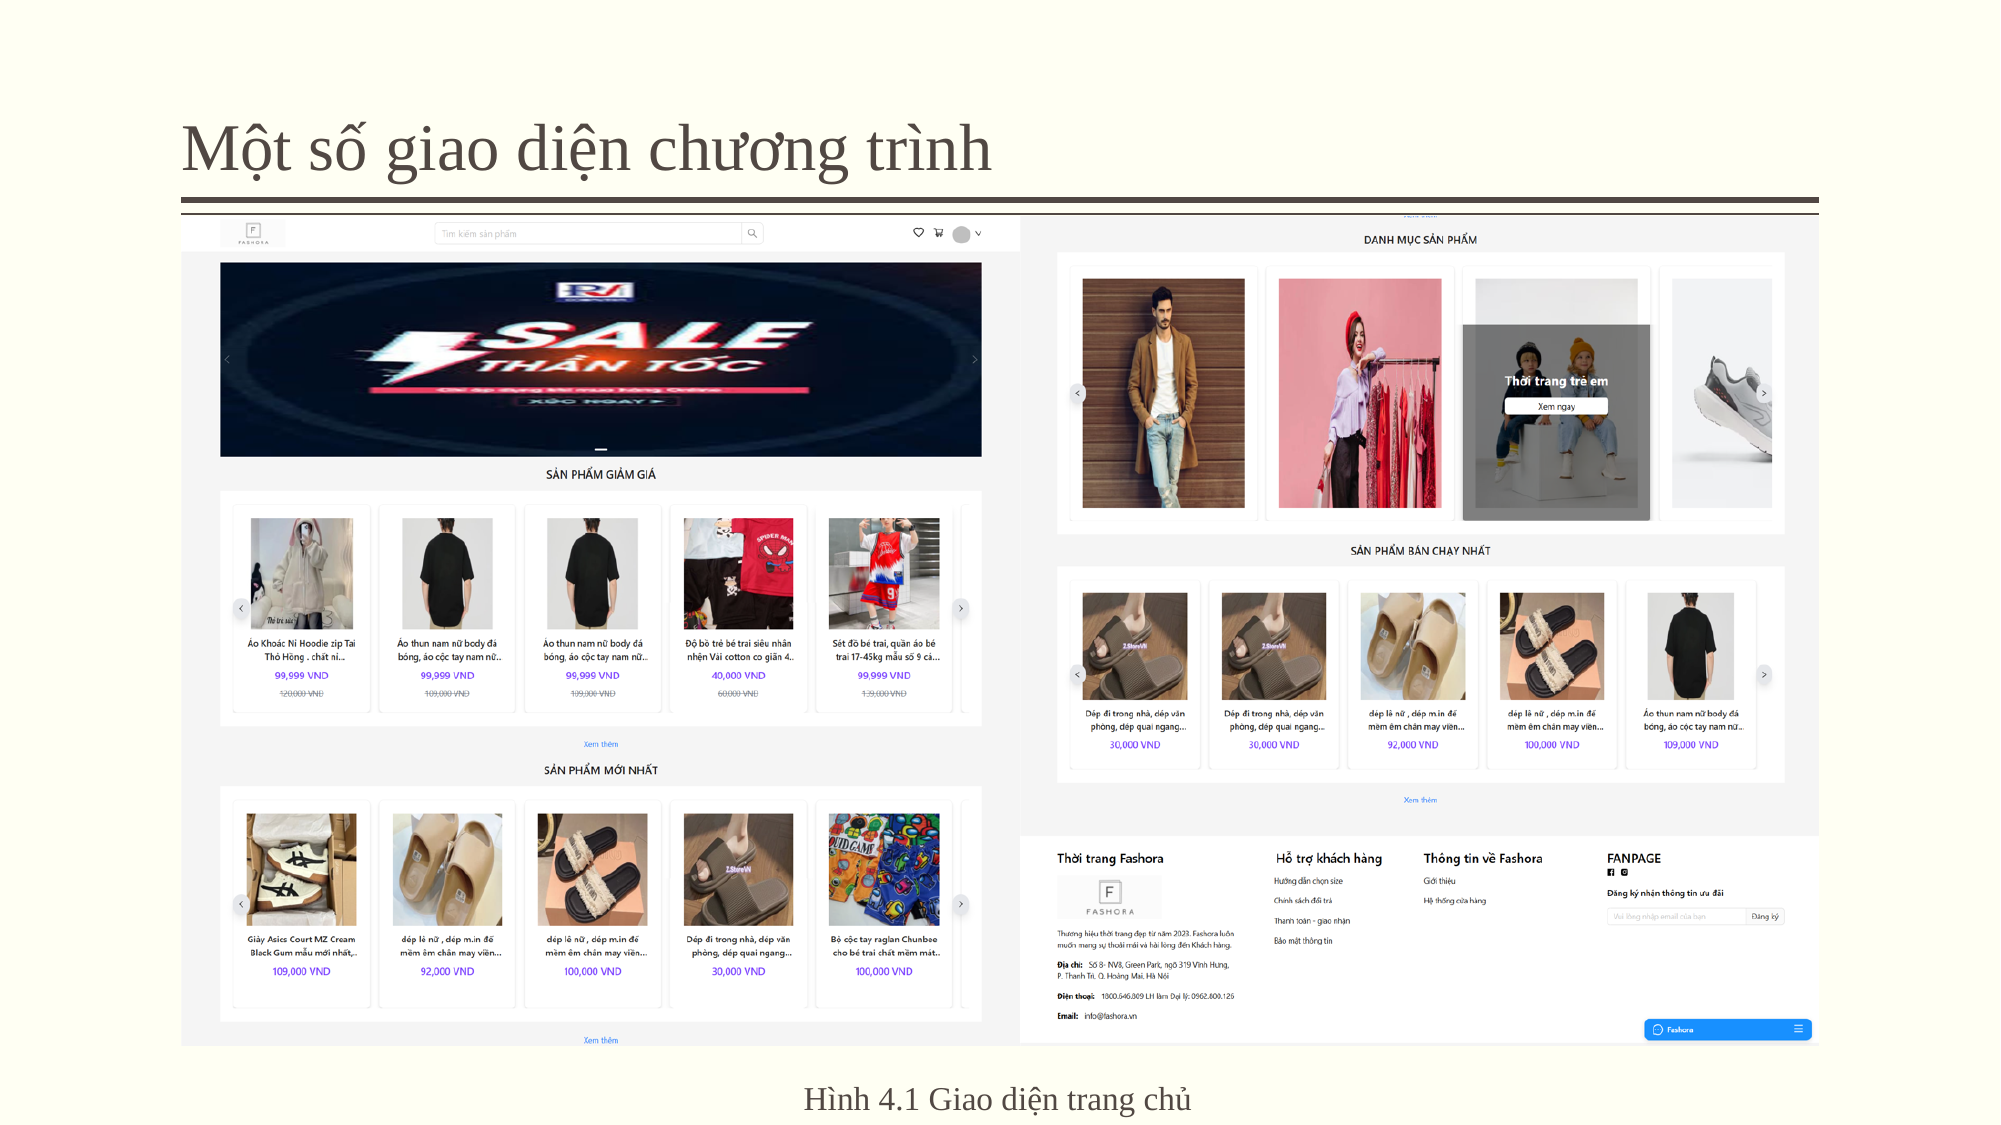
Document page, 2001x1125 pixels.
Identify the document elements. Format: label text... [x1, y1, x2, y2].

picture [181, 216, 1819, 1046]
title Một số giao diện chương trình [181, 12, 1819, 193]
text_box Hình 4.1 Giao diện trang chủ [789, 1069, 1208, 1125]
